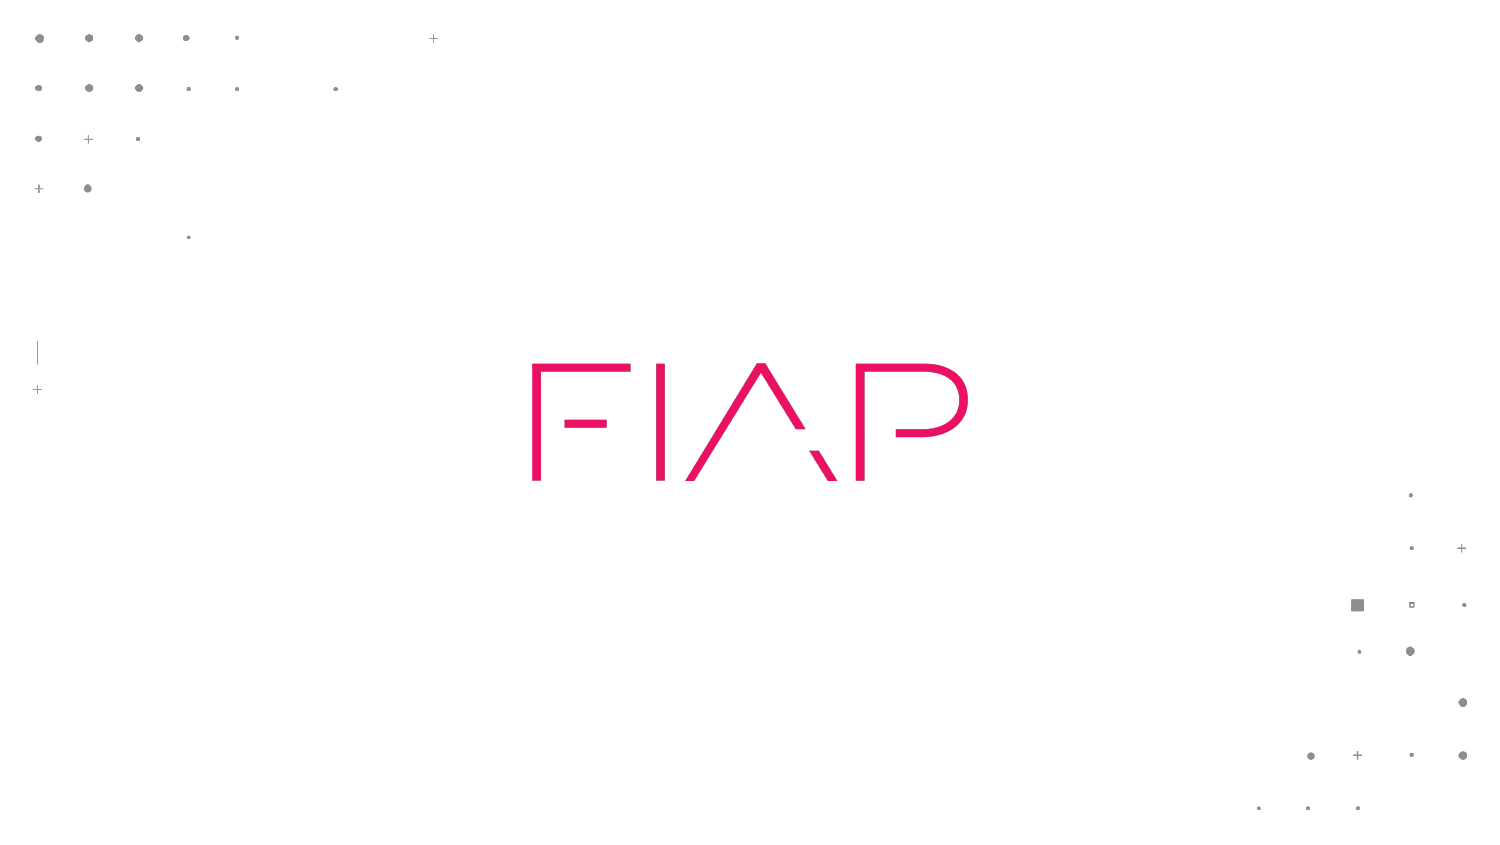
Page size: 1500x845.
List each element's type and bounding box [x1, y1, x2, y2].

picture [33, 34, 1467, 810]
